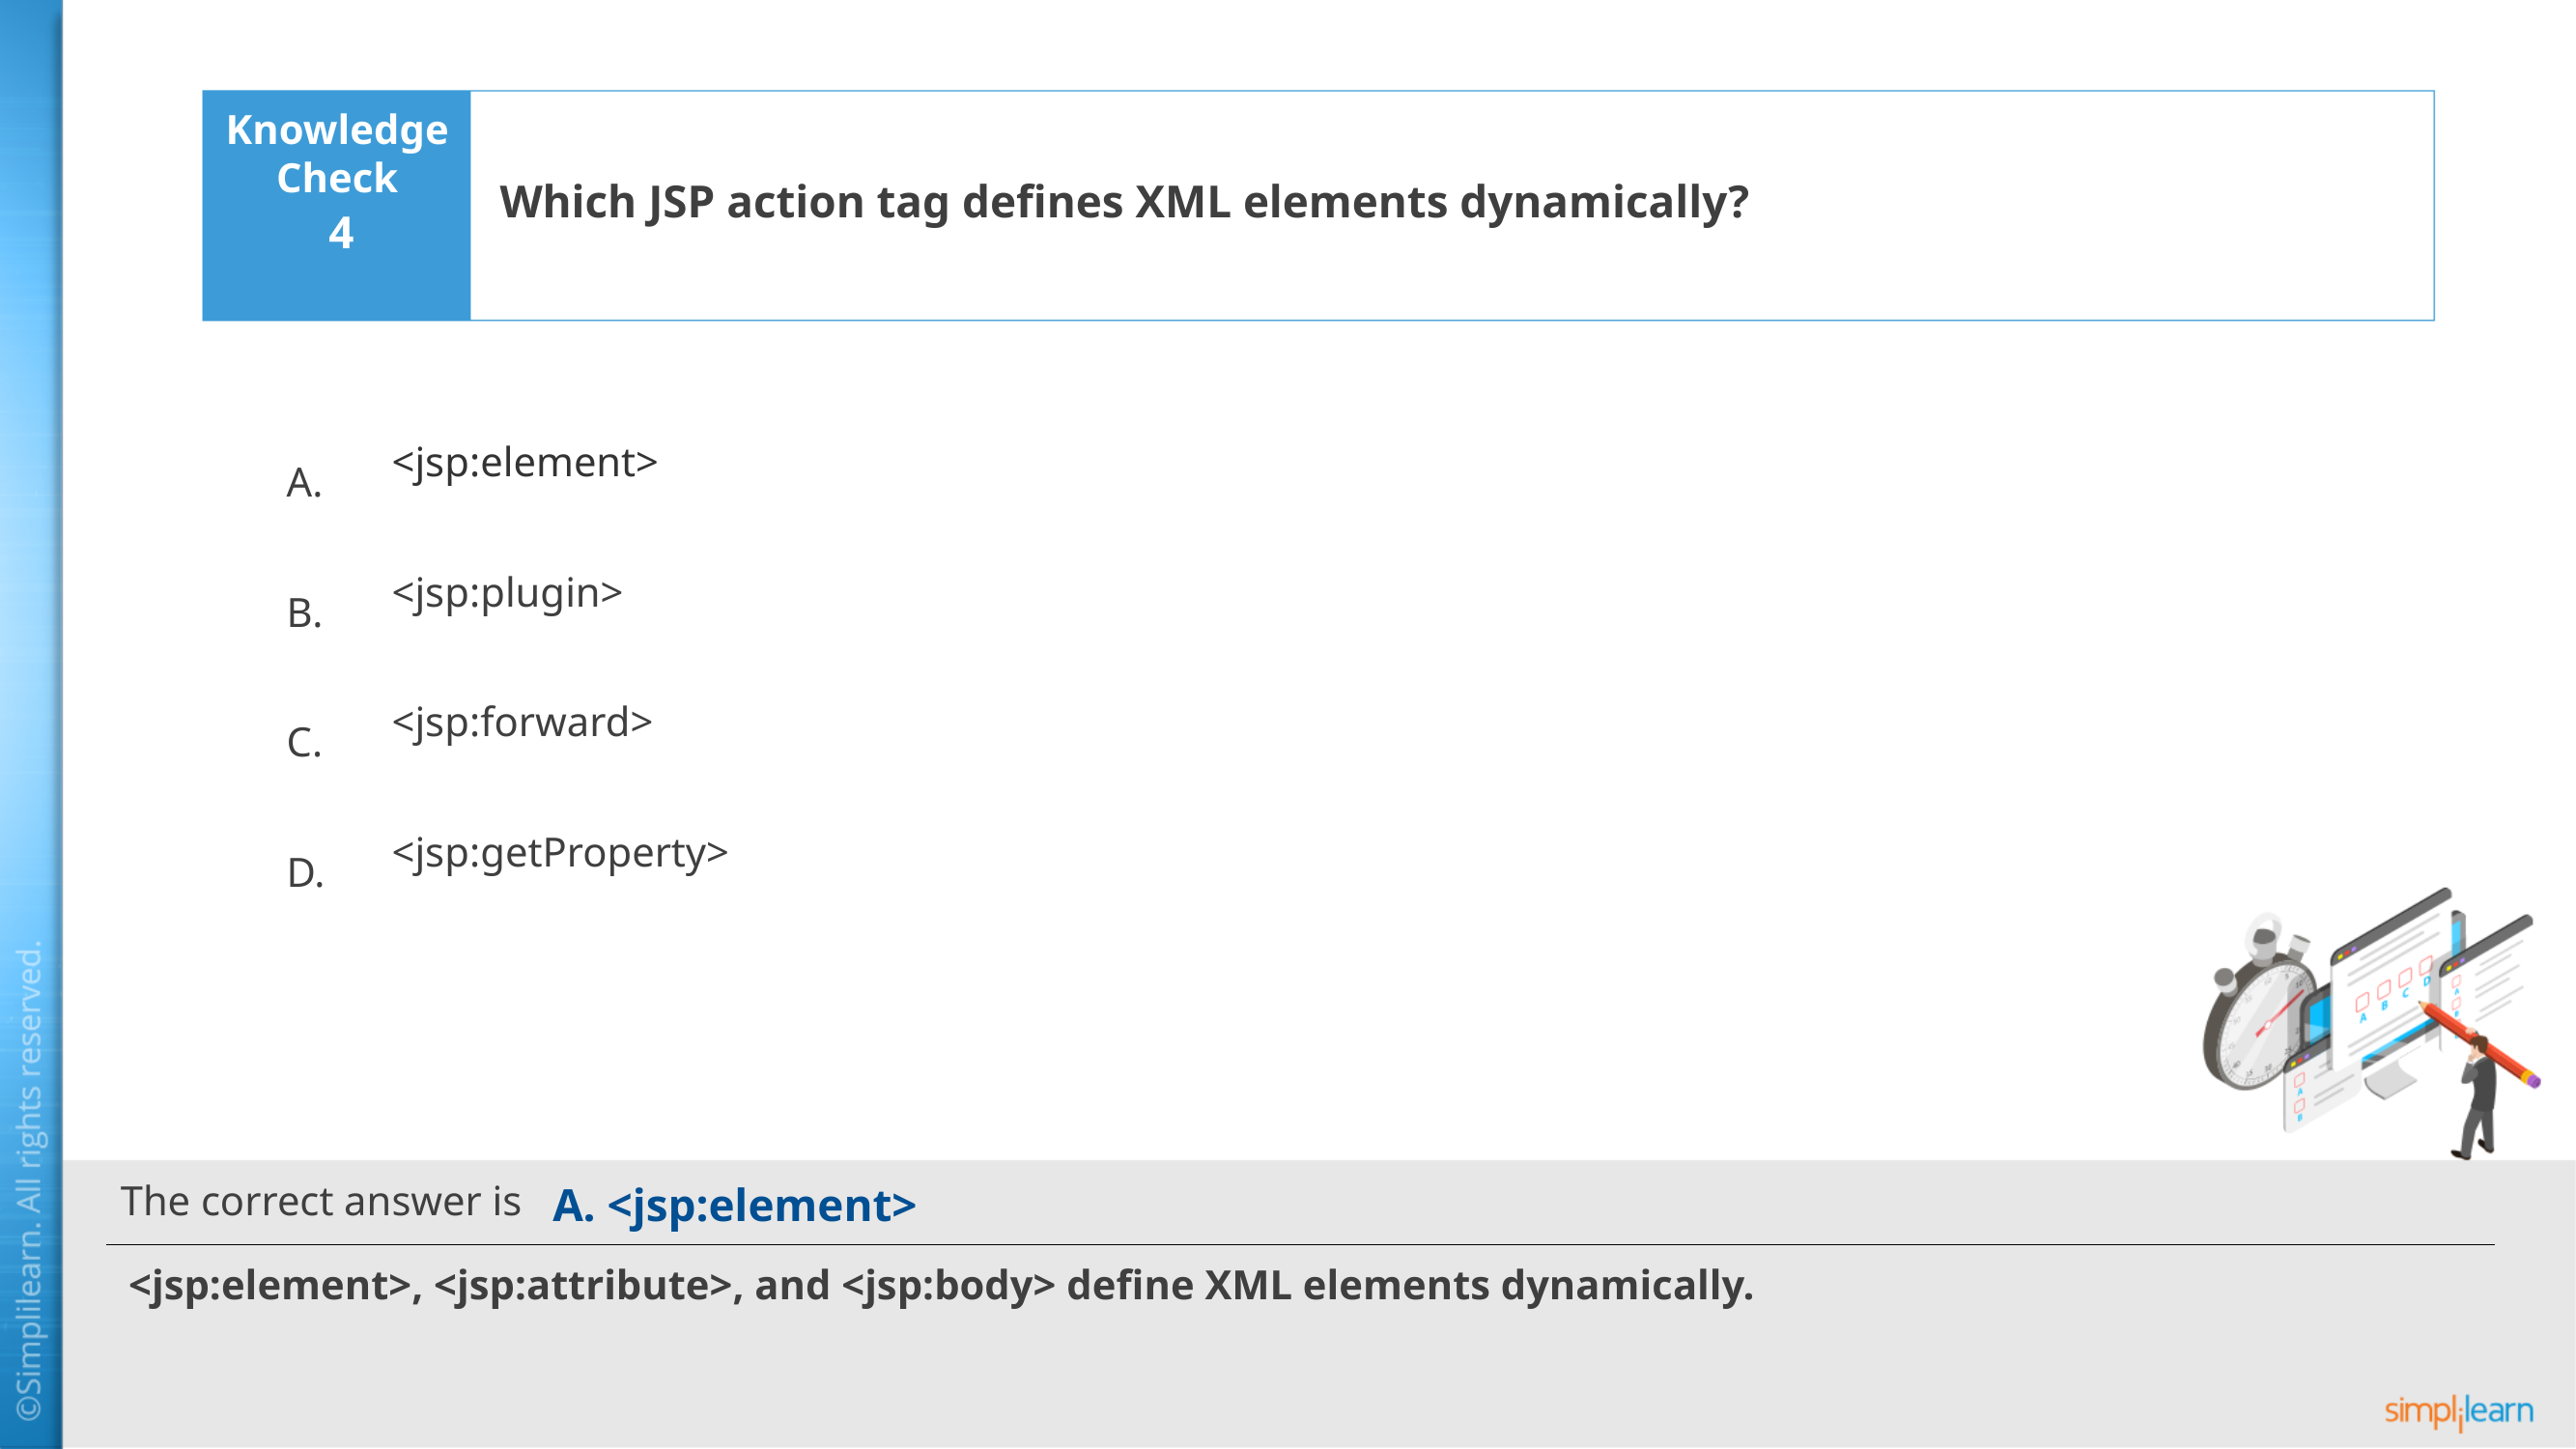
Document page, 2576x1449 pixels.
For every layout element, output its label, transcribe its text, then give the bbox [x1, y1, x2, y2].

list <jsp:getProperty> [369, 832, 2152, 944]
list <jsp:forward> [369, 701, 2152, 813]
list 4 [203, 203, 472, 310]
list A. <jsp:element> [530, 1167, 1961, 1232]
picture [0, 0, 2576, 1449]
list Which JSP action tag defines XML elements dynamically? [477, 90, 2430, 317]
list <jsp:plugin> [369, 572, 2152, 684]
list <jsp:element> [369, 441, 2152, 554]
list <jsp:element>, <jsp:attribute>, and <jsp:body> define XML elements dynamically. [105, 1257, 2514, 1416]
